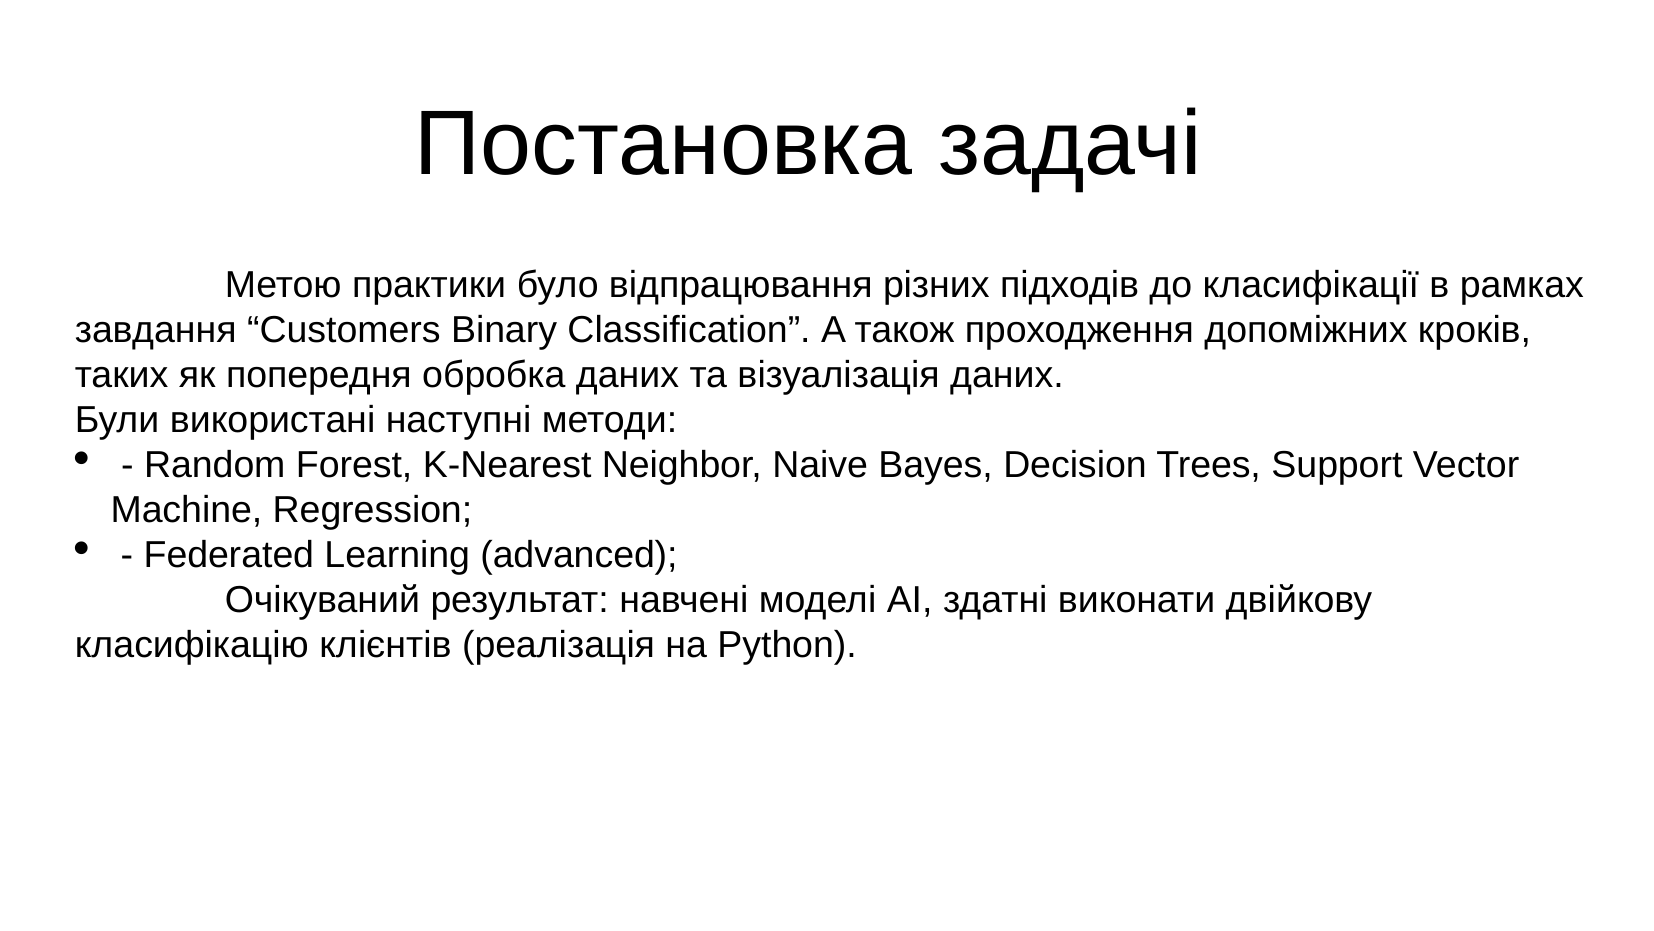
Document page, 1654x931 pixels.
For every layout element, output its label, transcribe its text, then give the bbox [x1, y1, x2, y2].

text_box Постановка задачі [64, 60, 1553, 216]
text_box Метою практики було відпрацювання різних підходів до класифікації в рамках завдання “Customers Binary Classification”. A також проходження допоміжних кроків, таких як попередня обробка даних та візуалізація даних. Були використані наступні методи: - Random Forest, K-Nearest Neighbor, Naive Bayes, Decision Trees, Support Vector Machine, Regression; - Federated Learning (advanced); Очікуваний результат: навчені моделі AI, здатні виконати двійкову класифікацію клієнтів (реалізація на Python). [59, 252, 1620, 645]
